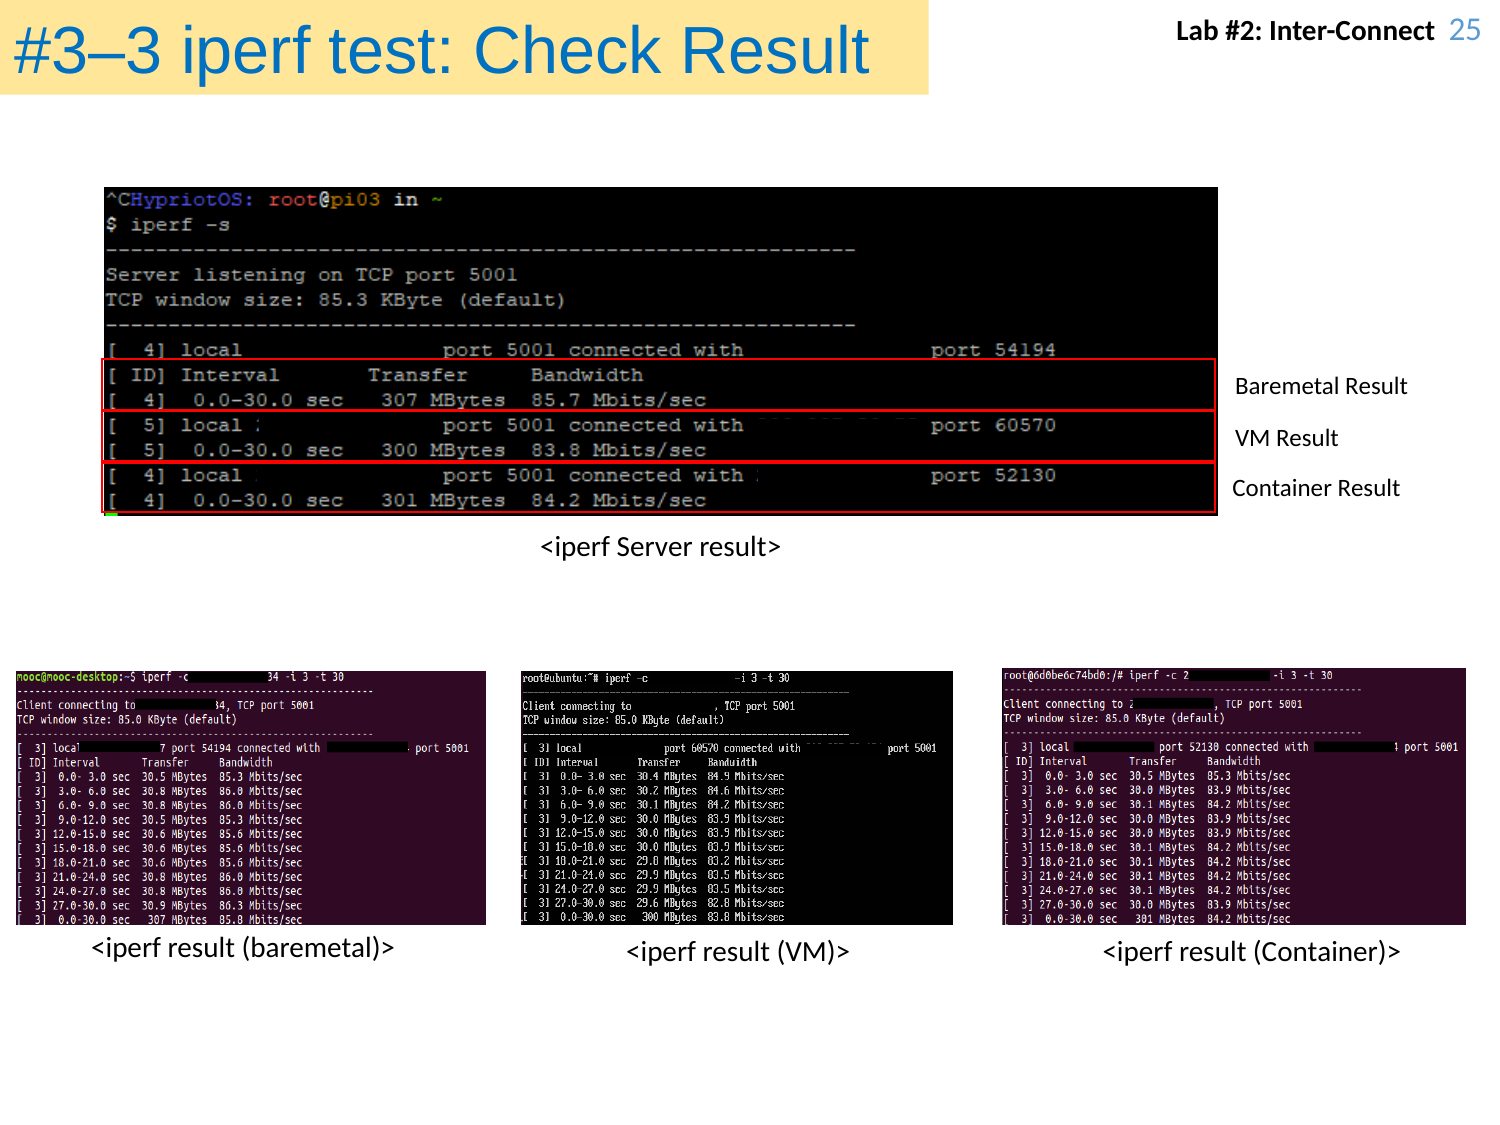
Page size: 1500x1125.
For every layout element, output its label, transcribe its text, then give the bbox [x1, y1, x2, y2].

text_box #3–3 iperf test: Check Result [0, 0, 929, 95]
text_box <iperf result (Container)> [1087, 925, 1417, 976]
text_box Baremetal Result [1220, 362, 1424, 407]
text_box <iperf result (VM)> [611, 925, 866, 976]
text_box <iperf Server result> [525, 519, 797, 570]
text_box Container Result [1218, 464, 1416, 509]
picture [1002, 668, 1466, 925]
text_box <iperf result (baremetal)> [76, 925, 411, 971]
picture [521, 671, 953, 925]
text_box VM Result [1220, 414, 1354, 460]
picture [16, 671, 486, 925]
picture [104, 187, 1218, 516]
